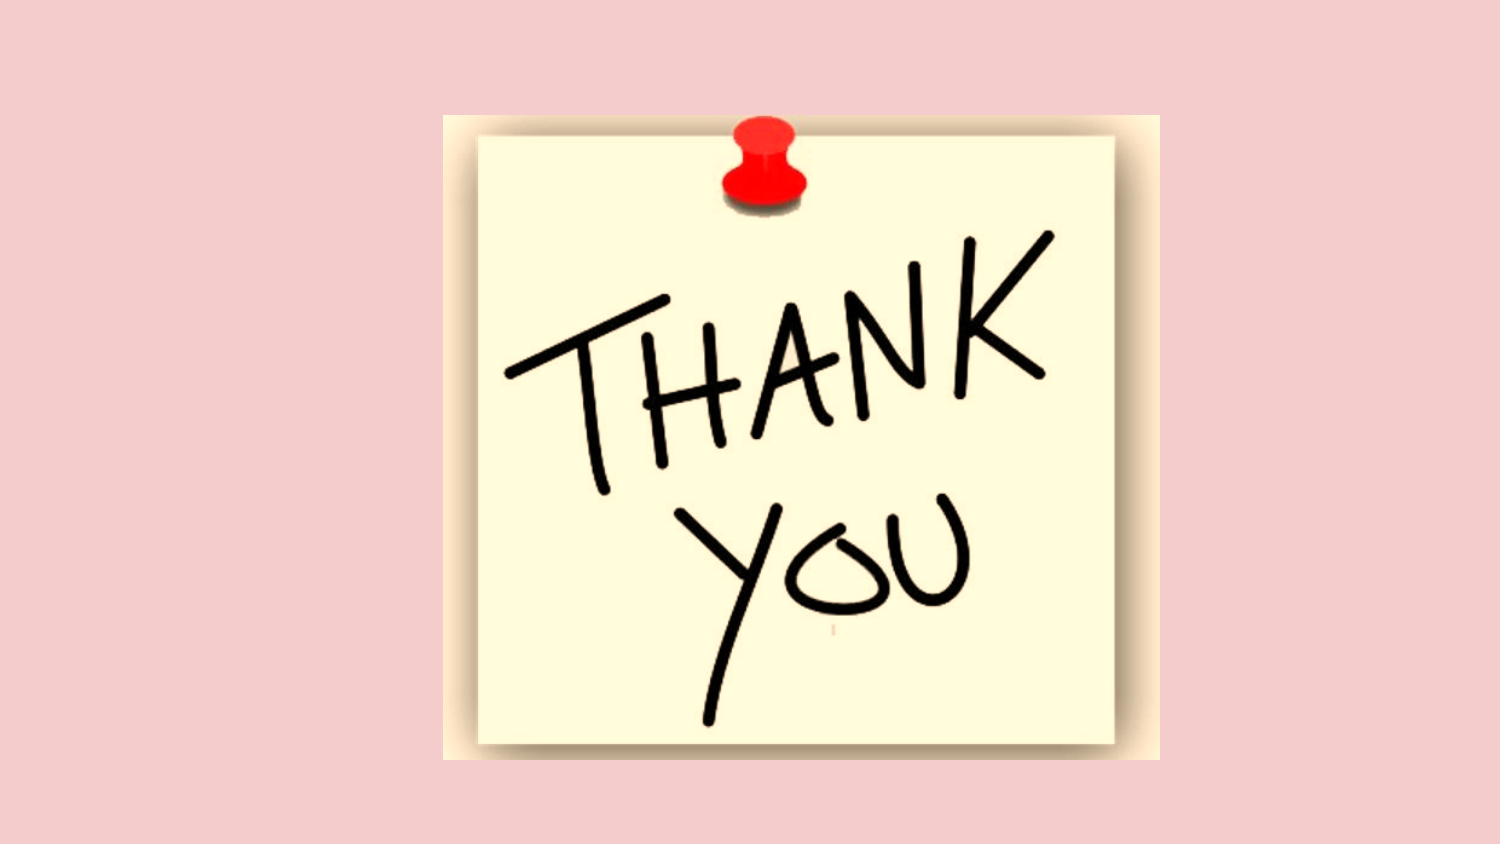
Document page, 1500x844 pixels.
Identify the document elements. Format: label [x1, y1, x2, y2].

picture [442, 114, 1160, 760]
